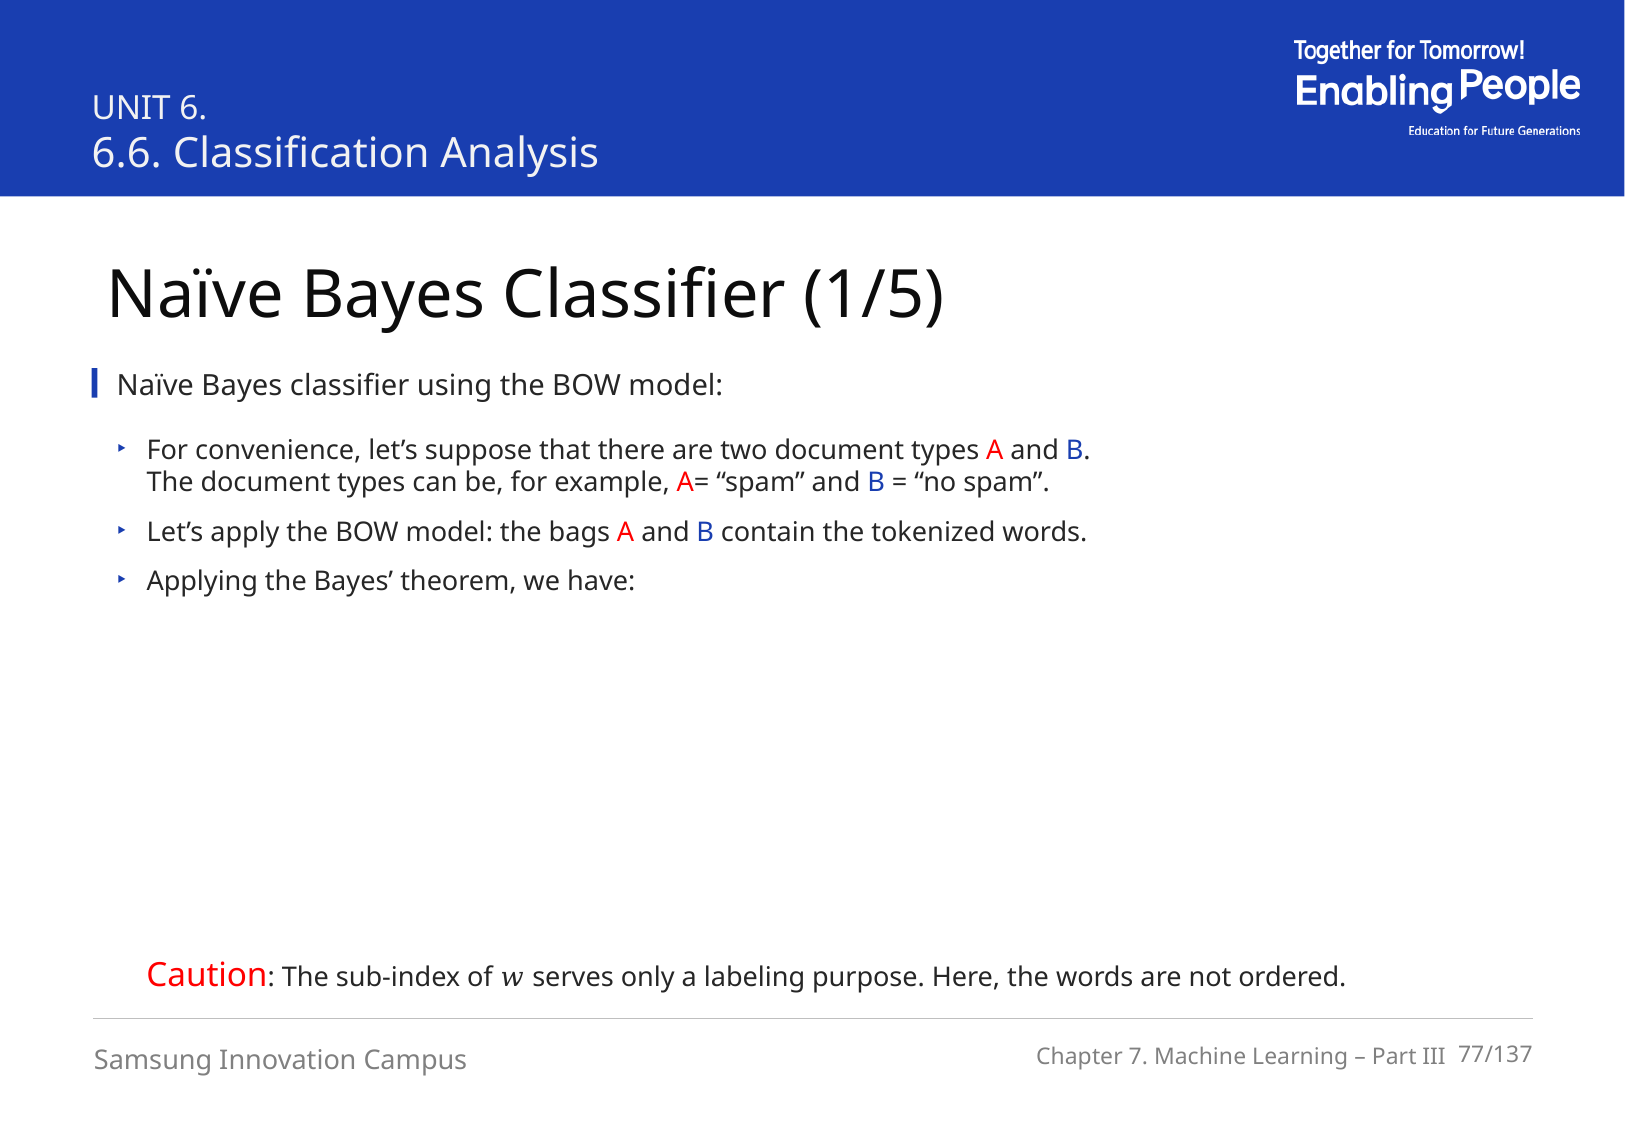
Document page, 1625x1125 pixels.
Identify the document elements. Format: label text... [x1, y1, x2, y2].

text_box Naïve Bayes Classifier (1/5) [89, 250, 1534, 332]
text_box For convenience, let’s suppose that there are two document types A and B. The document types can be, for example, A= “spam” and B = “no spam”. Let’s apply the BOW model: the bags A and B contain the tokenized words. Applying the Bayes’ theorem, we have: [116, 419, 1534, 608]
text_box Caution: The sub-index of 𝑤 serves only a labeling purpose. Here, the words are not ordered. [145, 952, 1508, 994]
text_box UNIT 6. 6.6. Classification Analysis [91, 85, 1577, 177]
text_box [91, 366, 1533, 402]
picture [1294, 40, 1580, 135]
